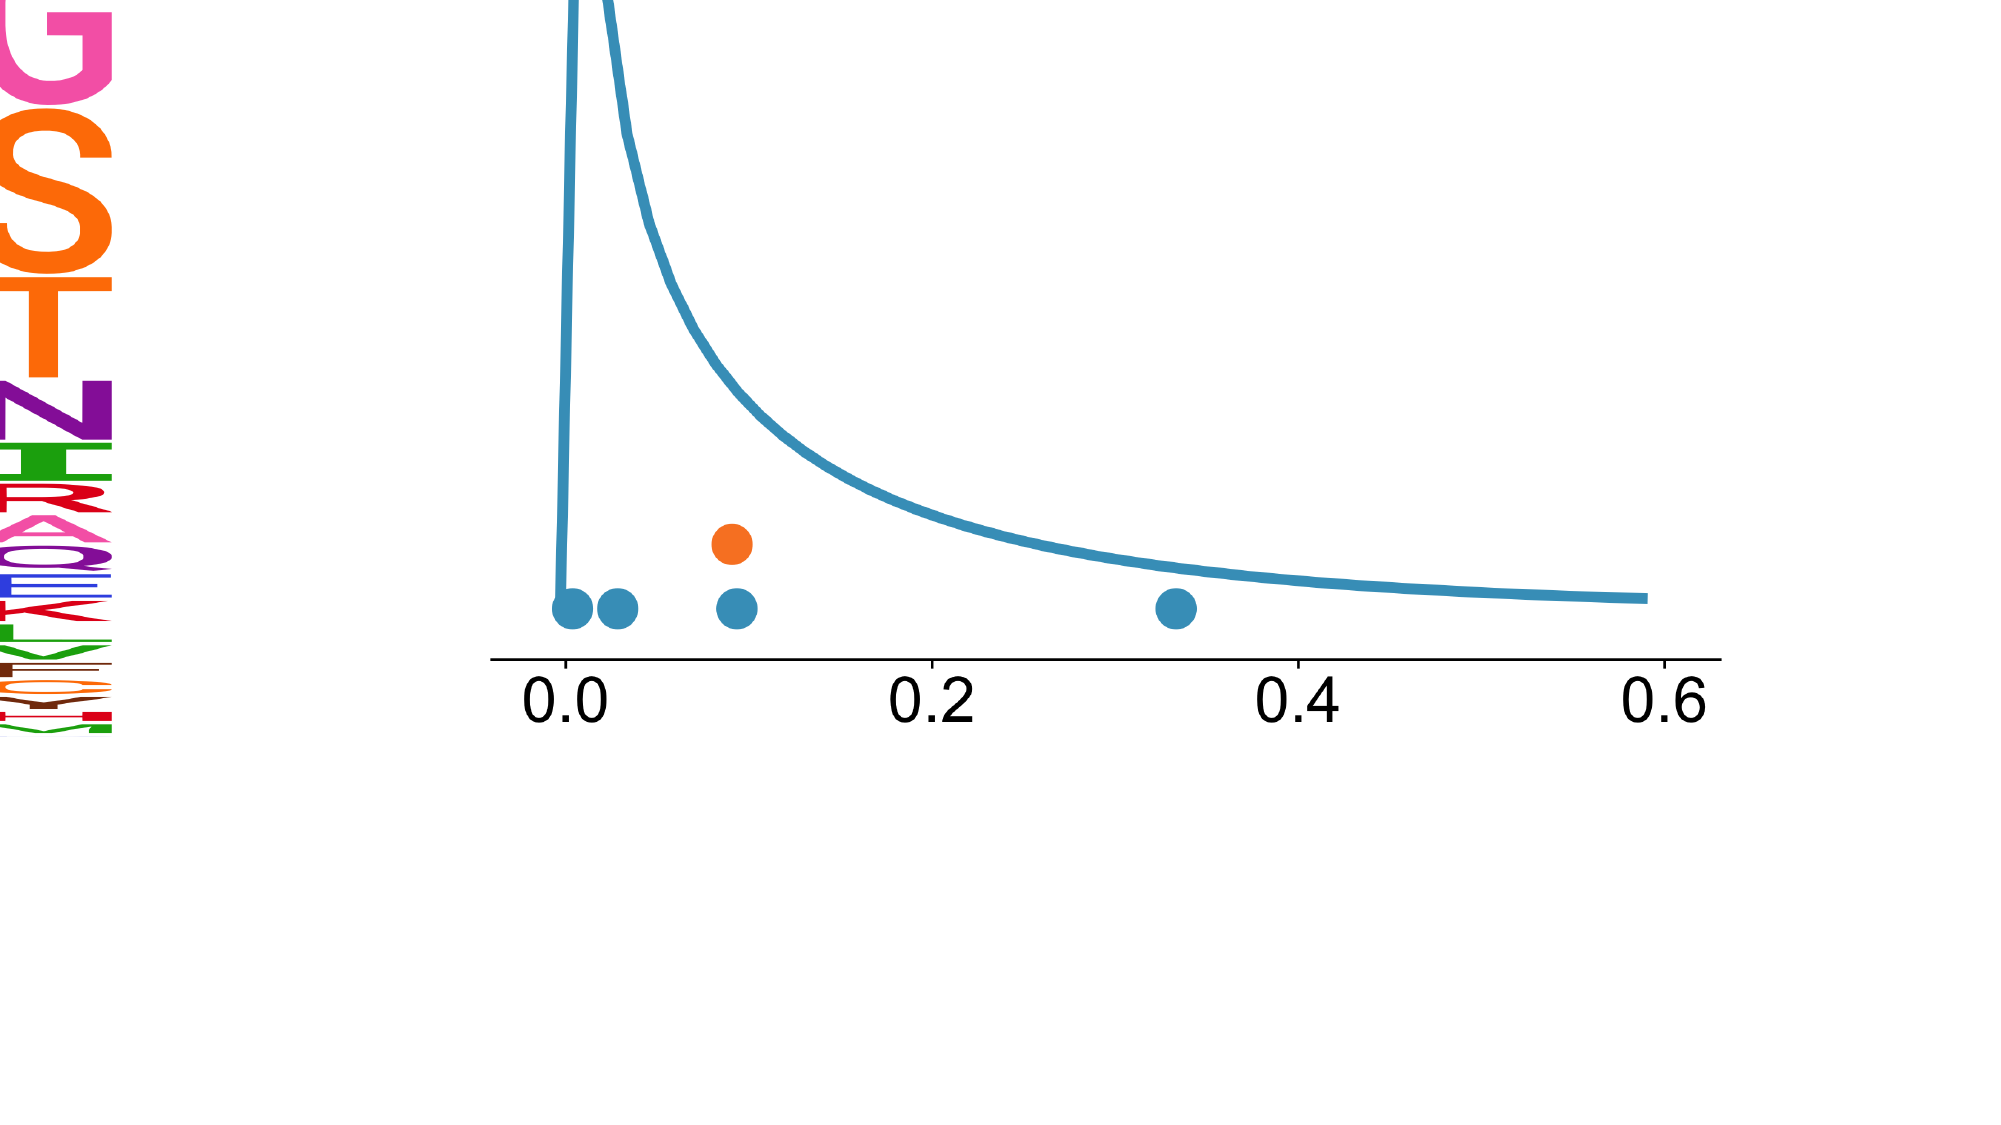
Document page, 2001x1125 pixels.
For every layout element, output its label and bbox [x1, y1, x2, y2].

text_box [0, 0, 2000, 917]
